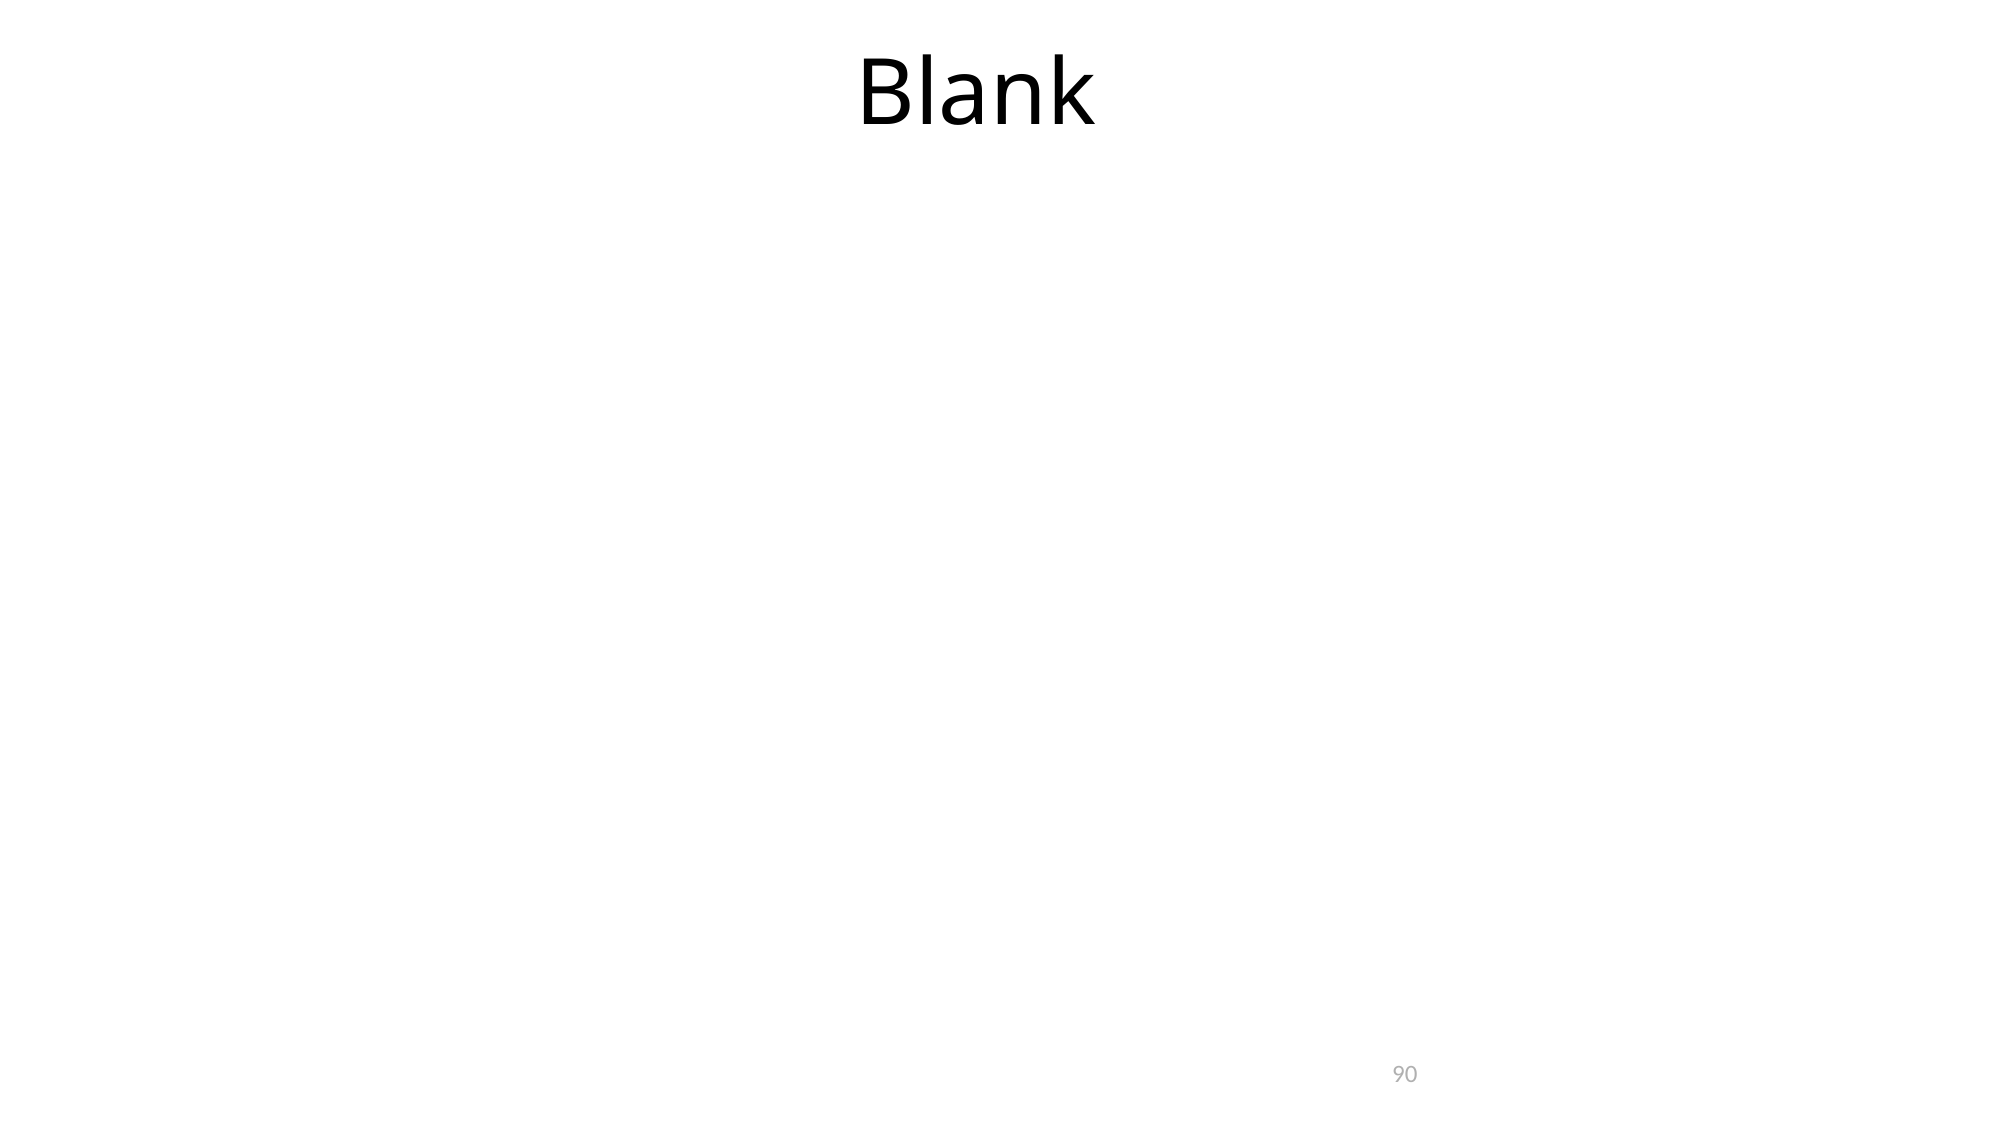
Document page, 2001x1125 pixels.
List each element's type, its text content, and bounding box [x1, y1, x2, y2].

slide_number 90 [1074, 738, 1425, 1125]
text_box Blank [30, 25, 1922, 151]
